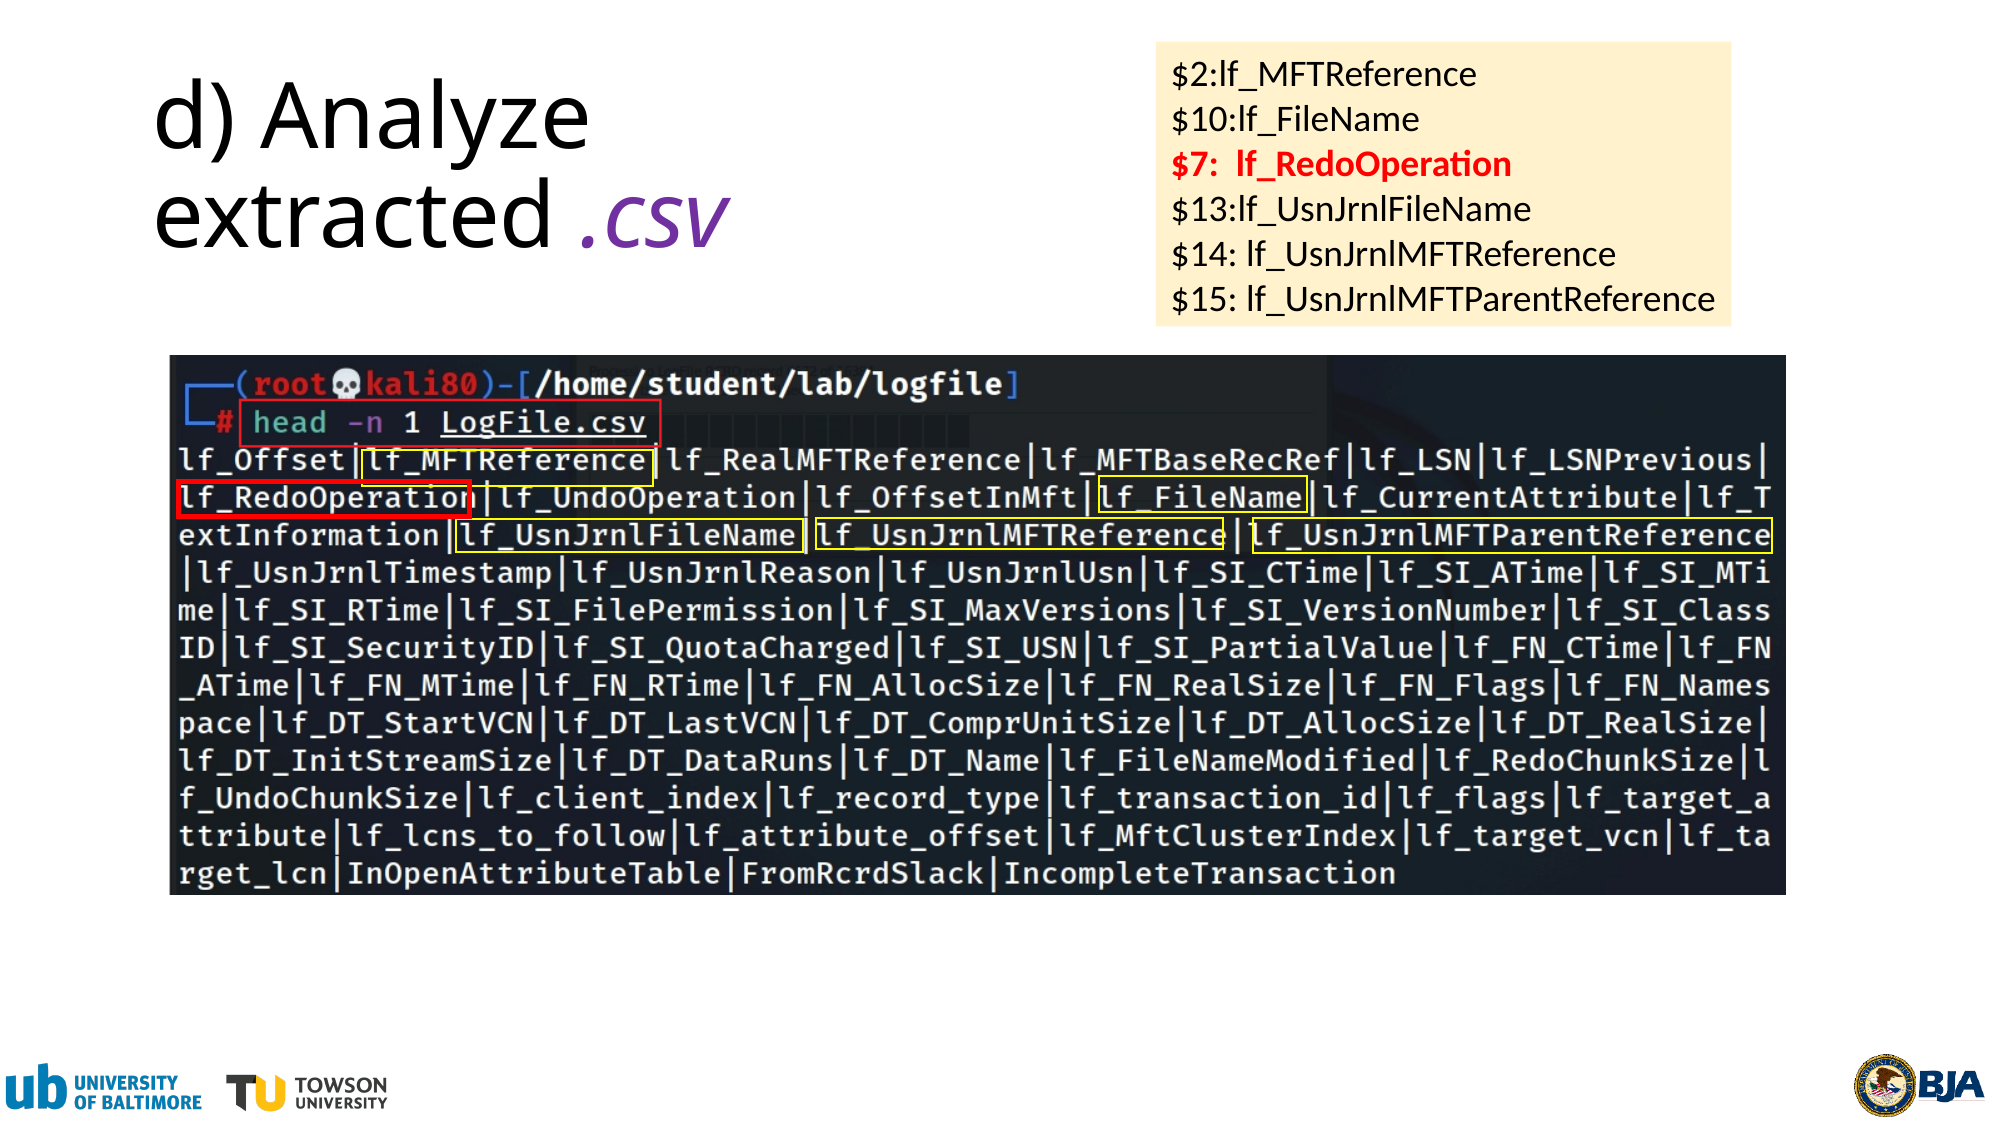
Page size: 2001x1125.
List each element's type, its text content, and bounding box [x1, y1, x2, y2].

picture [169, 355, 1786, 895]
picture [0, 1031, 407, 1125]
text_box $2:lf_MFTReference $10:lf_FileName $7: lf_RedoOperation $13:lf_UsnJrnlFileName $14: lf_UsnJrnlMFTReference $15: lf_UsnJrnlMFTParentReference [1155, 41, 1732, 327]
title d) Analyze extracted .csv [137, 59, 1125, 278]
picture [1854, 1054, 1986, 1117]
